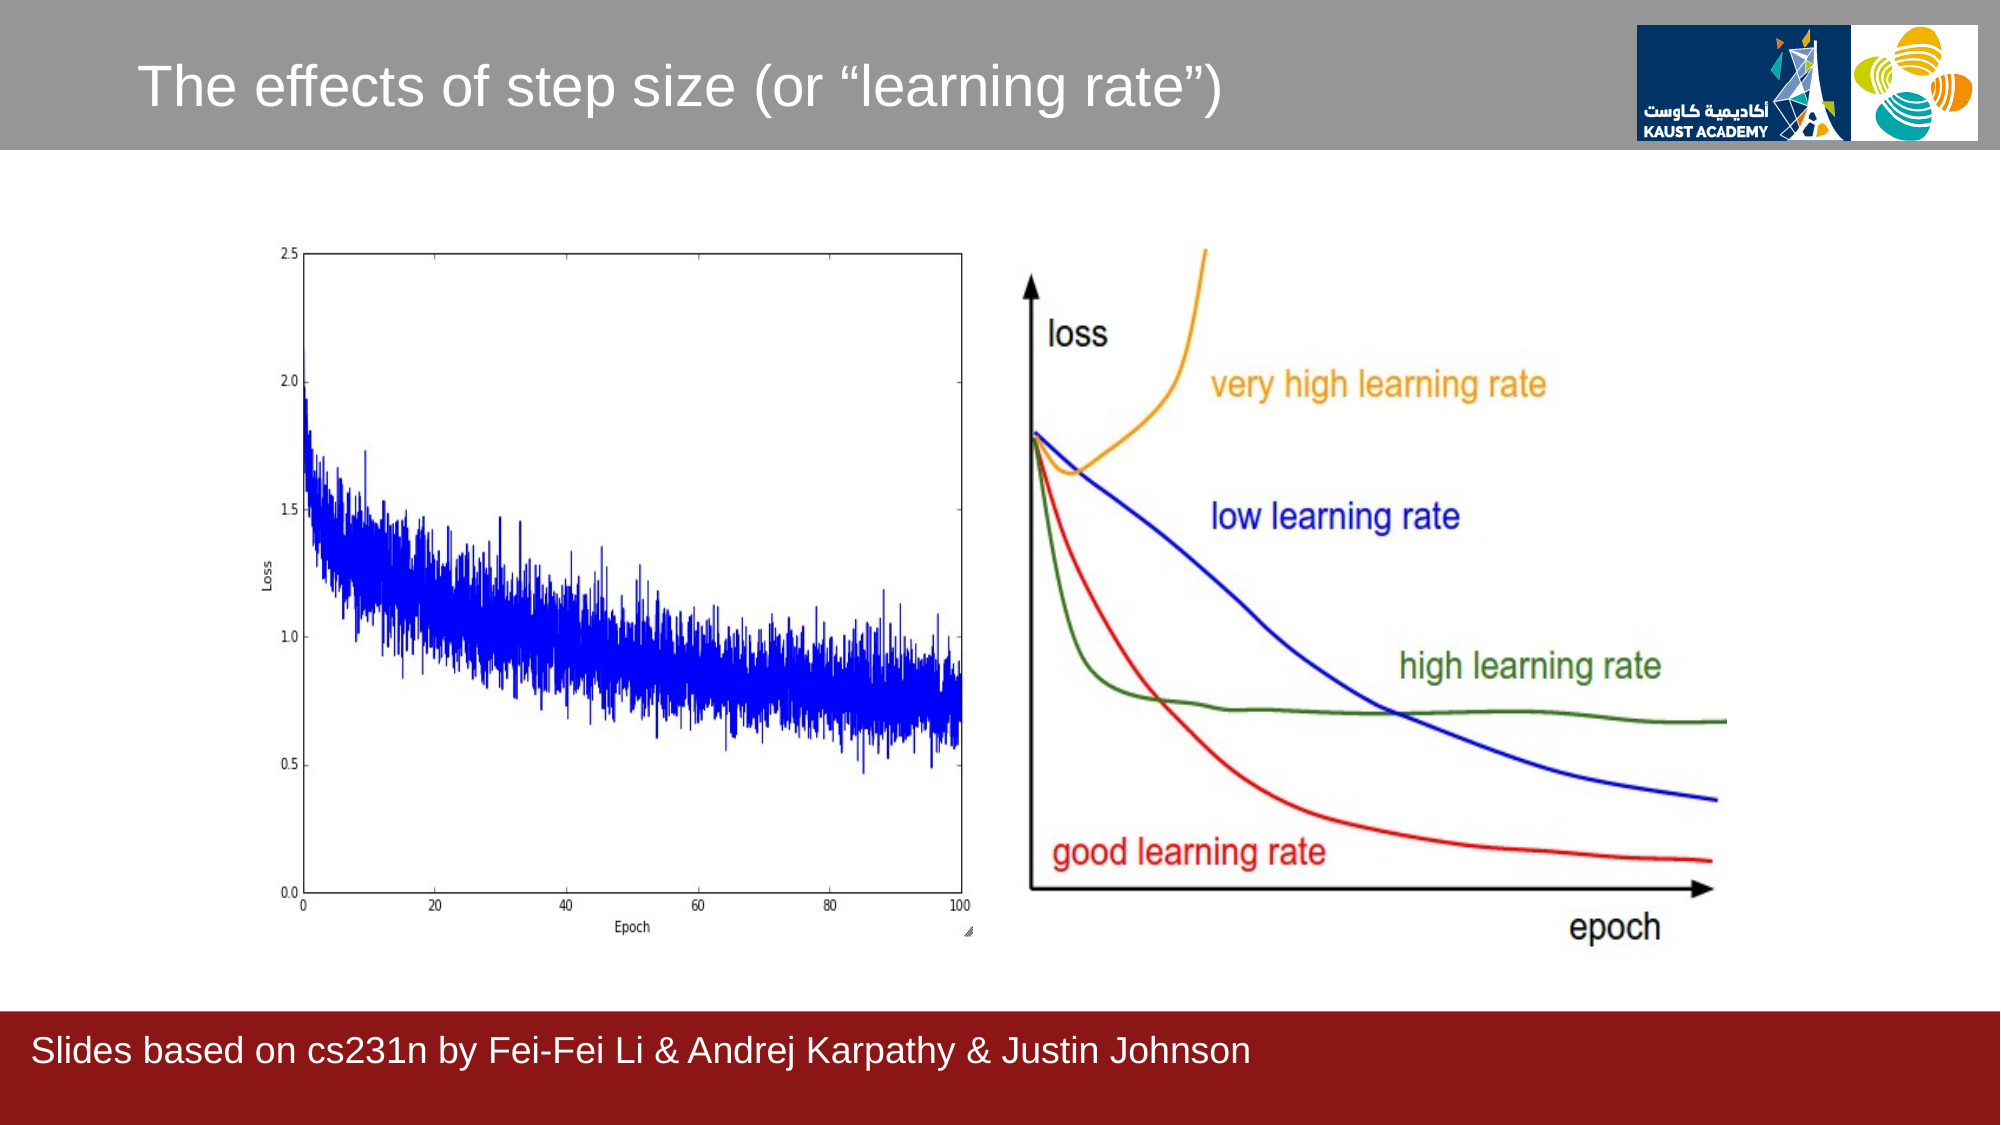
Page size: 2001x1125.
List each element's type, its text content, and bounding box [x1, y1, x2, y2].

picture [249, 238, 973, 941]
picture [1637, 25, 1978, 141]
text_box The effects of step size (or “learning rate”) [122, 33, 1547, 124]
picture [1008, 238, 1727, 959]
